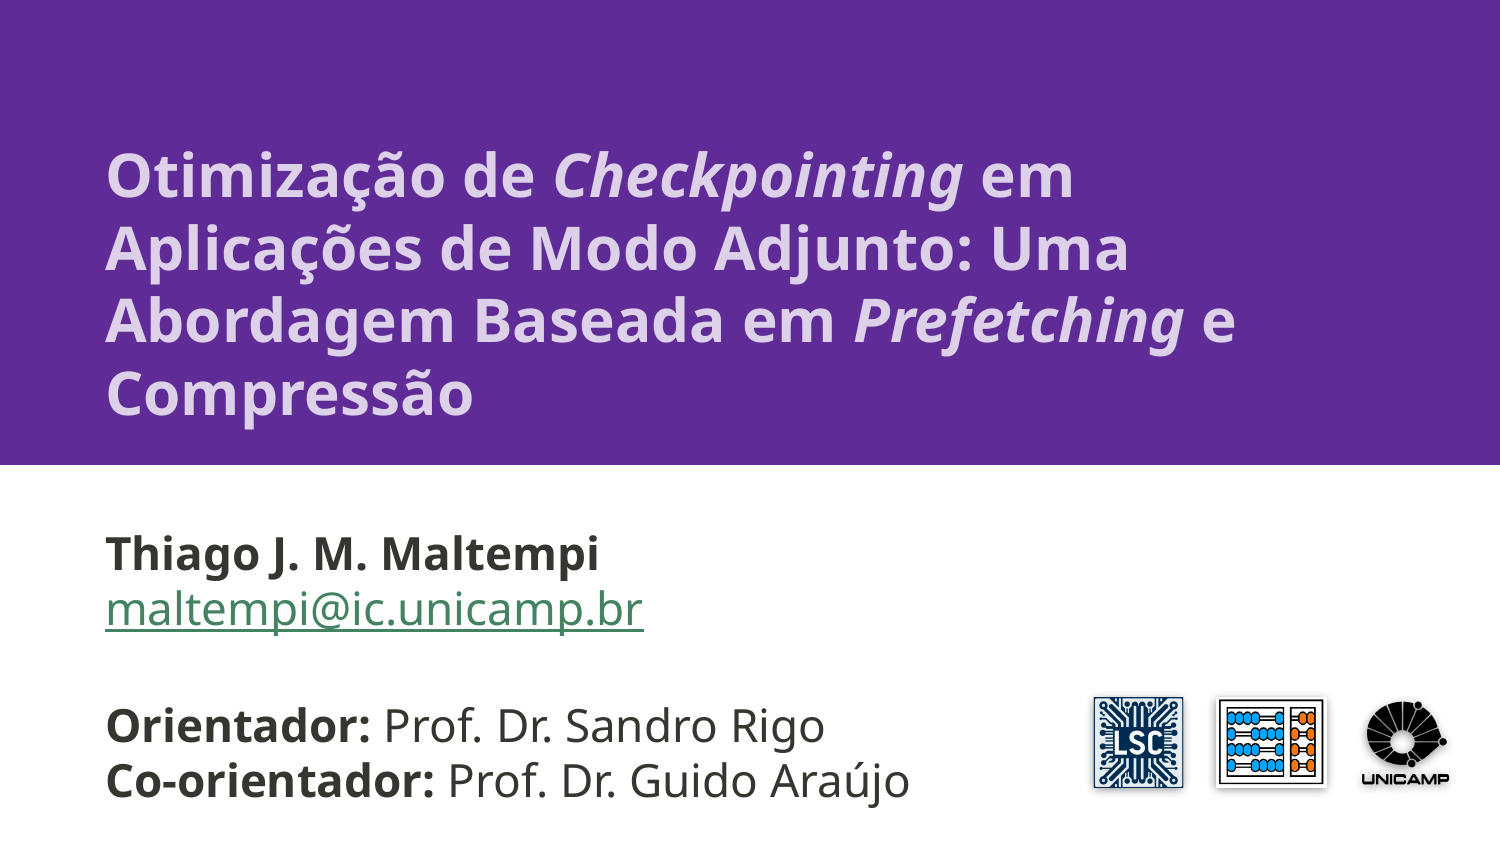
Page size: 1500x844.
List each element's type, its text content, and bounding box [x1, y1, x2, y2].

title Otimização de Checkpointing em Aplicações de Modo Adjunto: Uma Abordagem Baseada em Prefetching e Compressão [0, 128, 1500, 464]
picture [1093, 697, 1184, 788]
picture [1216, 697, 1328, 788]
subtitle Thiago J. M. Maltempi maltempi@ic.unicamp.br Orientador: Prof. Dr. Sandro Rigo Co-orientador: Prof. Dr. Guido Araújo [0, 464, 1500, 844]
picture [1360, 697, 1451, 788]
